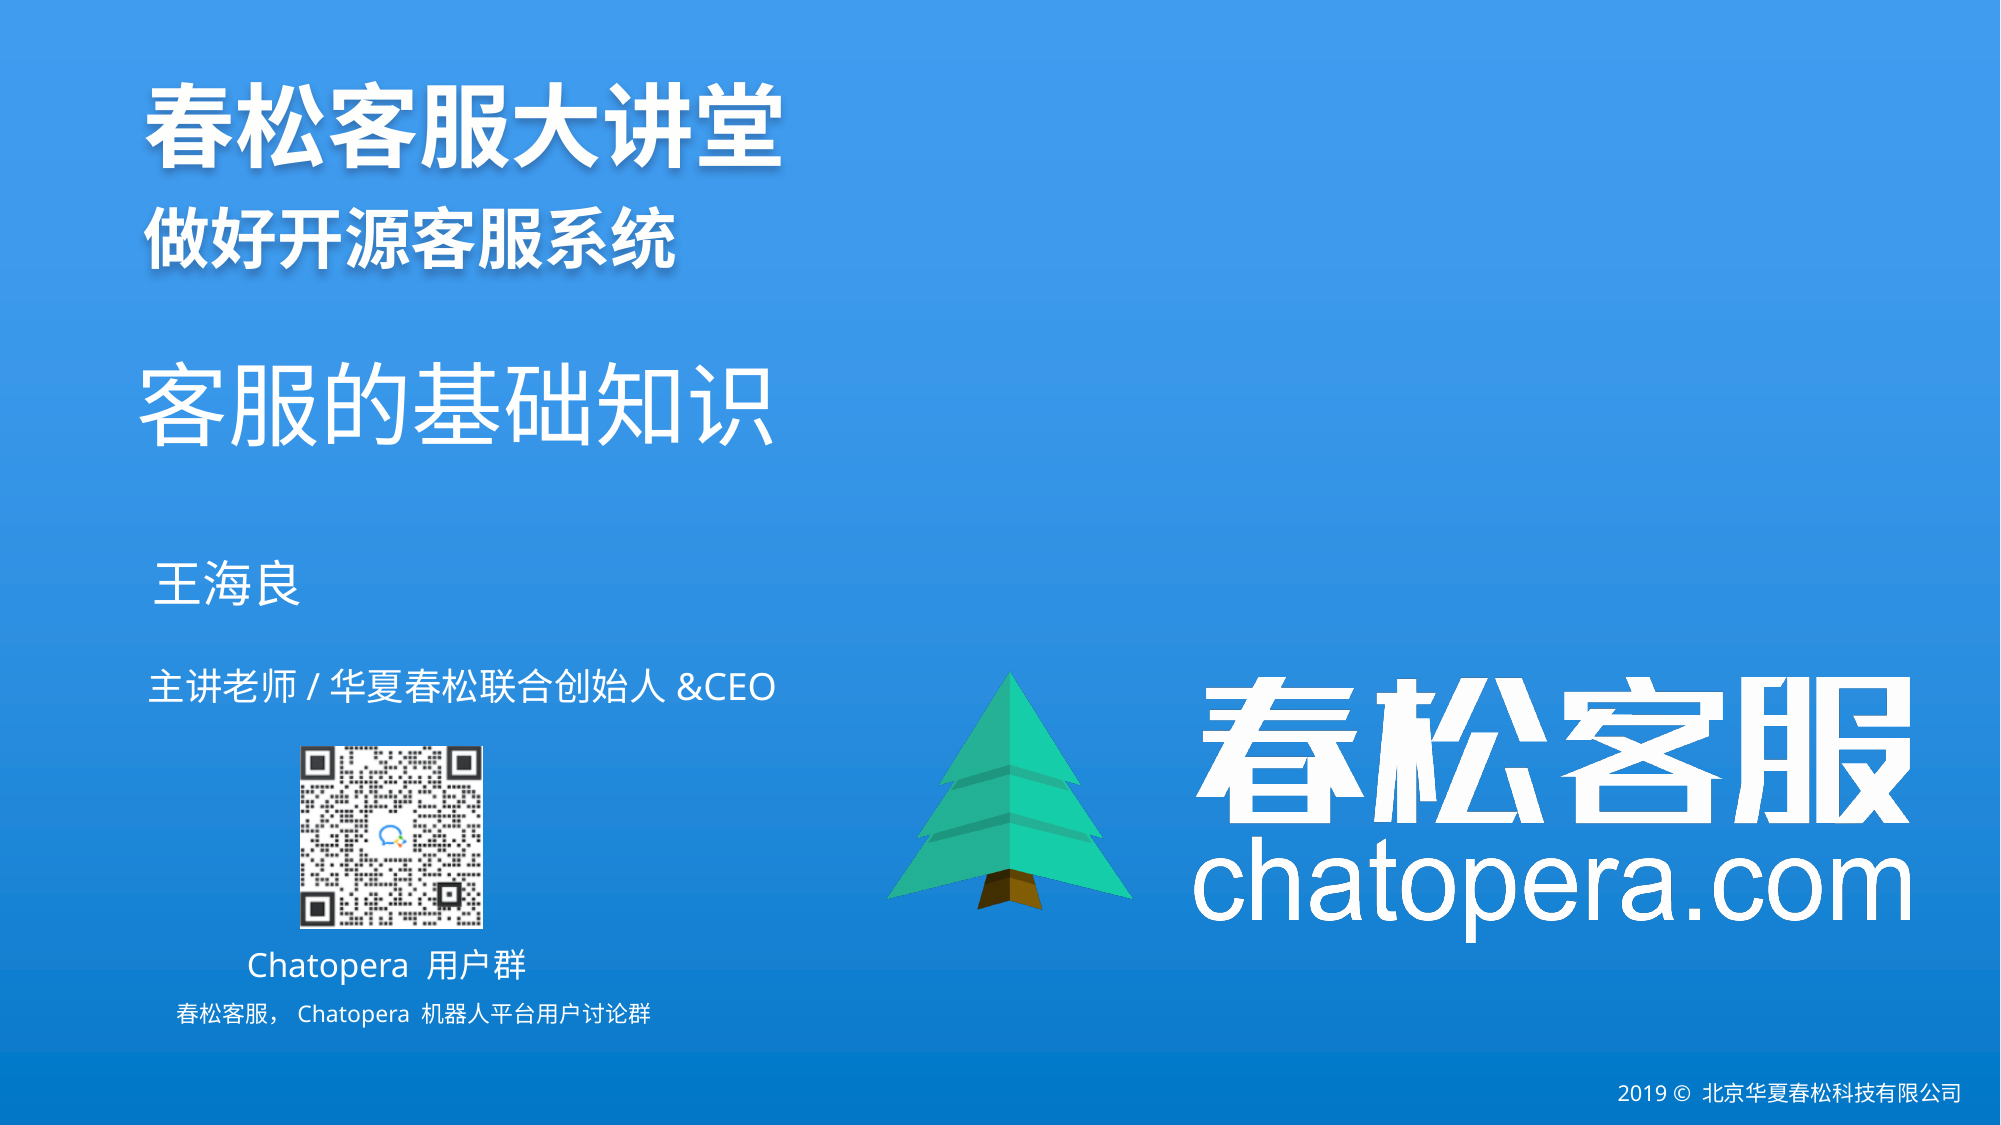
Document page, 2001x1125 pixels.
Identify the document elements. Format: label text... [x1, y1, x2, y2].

text_box 主讲老师/华夏春松联合创始人&CEO [132, 655, 792, 715]
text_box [99, 746, 702, 1035]
picture [886, 671, 1910, 943]
text_box 2019 © 北京华夏春松科技有限公司 [1588, 1071, 1993, 1113]
text_box 做好开源客服系统 [129, 189, 1513, 285]
text_box 客服的基础知识 [121, 340, 794, 465]
text_box 王海良 [138, 545, 367, 621]
text_box 春松客服大讲堂 [129, 61, 1513, 187]
